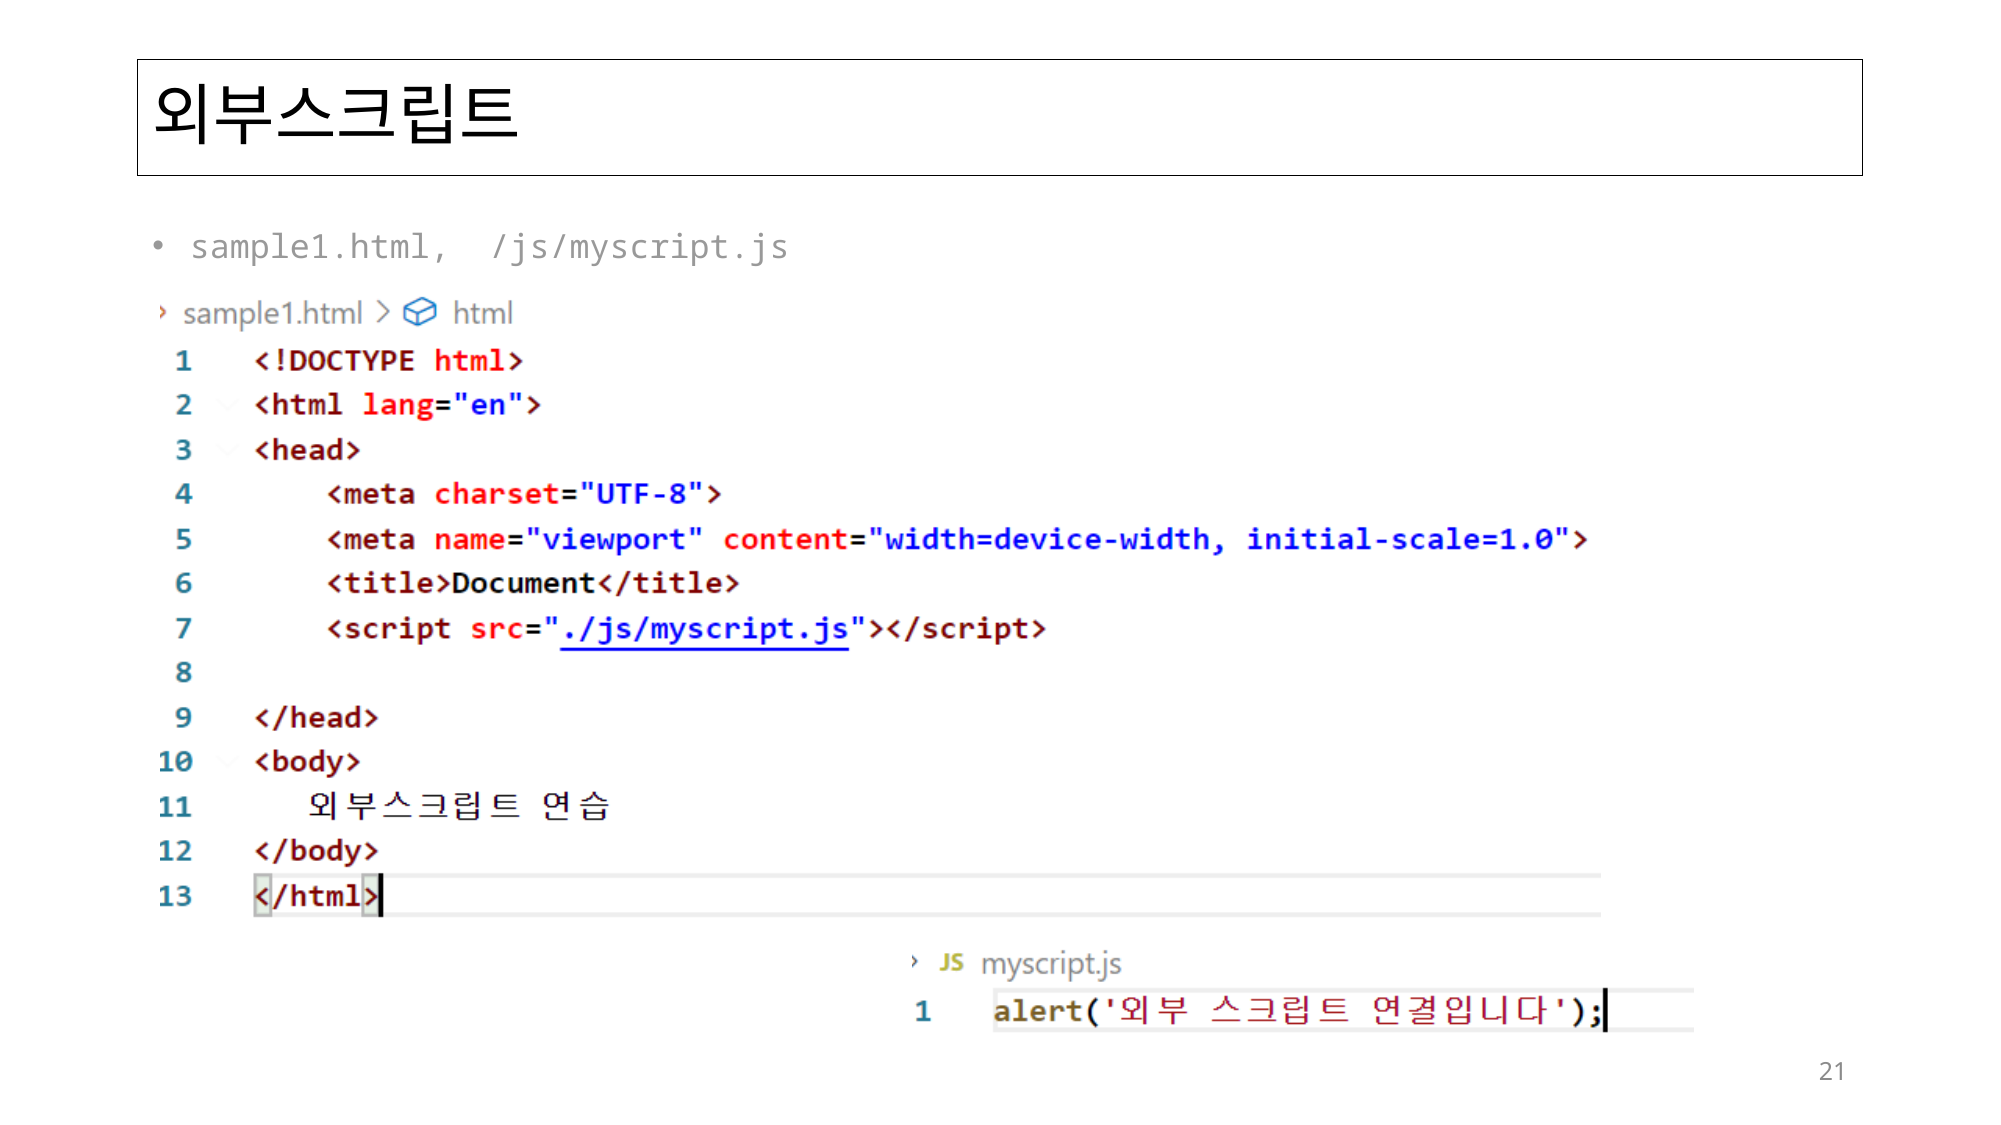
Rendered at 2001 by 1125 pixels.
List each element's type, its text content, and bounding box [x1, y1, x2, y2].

list sample1.html, /js/myscript.js [137, 197, 1863, 1014]
picture [912, 941, 1694, 1086]
picture [160, 288, 1601, 922]
title 외부스크립트 [137, 59, 1863, 176]
slide_number 21 [1412, 1042, 1863, 1103]
